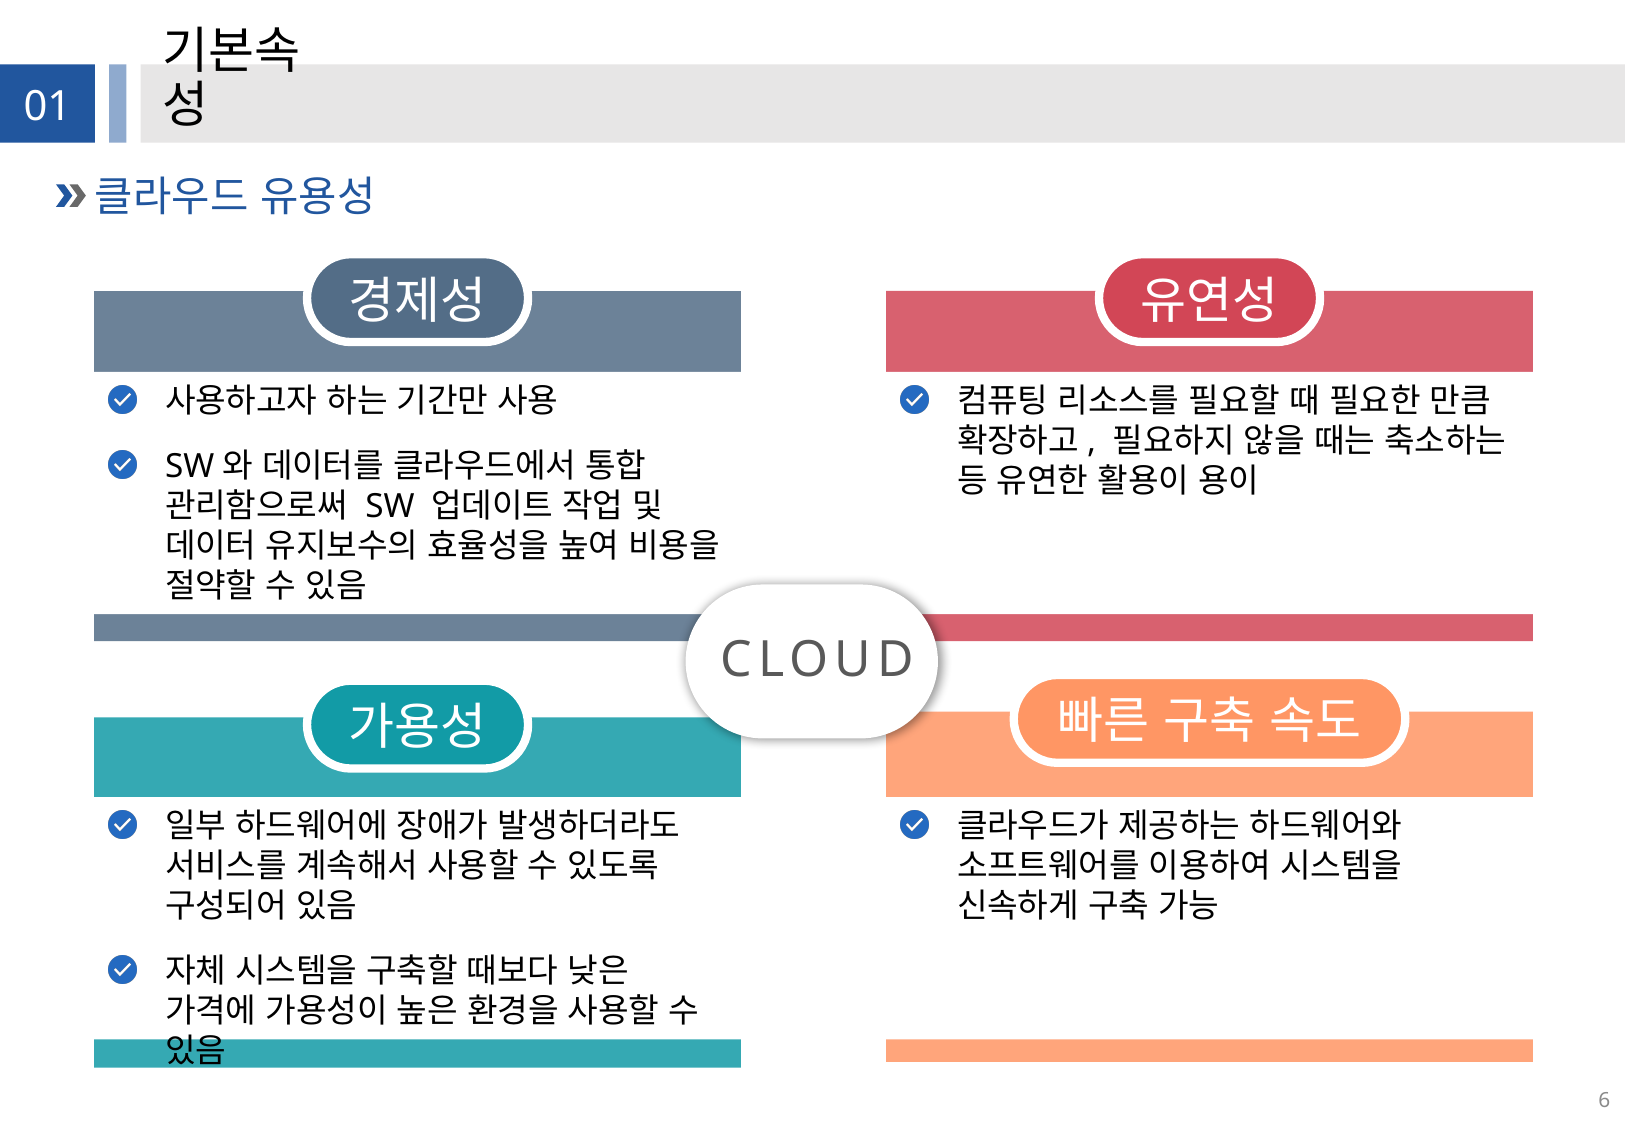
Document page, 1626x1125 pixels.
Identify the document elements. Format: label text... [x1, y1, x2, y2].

text_box 일부 하드웨어에 장애가 발생하더라도 서비스를 계속해서 사용할 수 있도록 구성되어 있음 자체 시스템을 구축할 때보다 낮은 가격에 가용성이 높은 환경을 사용할 수 있음 [93, 796, 742, 1040]
text_box 컴퓨팅 리소스를 필요할 때 필요한 만큼 확장하고, 필요하지 않을 때는 축소하는 등 유연한 활용이 용이 [885, 371, 1534, 615]
text_box 사용하고자 하는 기간만 사용 SW와 데이터를 클라우드에서 통합 관리함으로써 SW 업데이트 작업 및 데이터 유지보수의 효율성을 높여 비용을 절약할 수 있음 [93, 371, 742, 615]
picture [108, 385, 137, 414]
picture [108, 810, 137, 839]
text_box [885, 711, 1534, 796]
picture [900, 385, 929, 414]
title 기본속성 [162, 78, 339, 134]
text_box 가용성 [305, 679, 530, 770]
text_box [93, 1040, 742, 1069]
text_box 클라우드가 제공하는 하드웨어와 소프트웨어를 이용하여 시스템을 신속하게 구축 가능 [885, 796, 1534, 1040]
text_box [949, 615, 1534, 642]
list 01 [12, 83, 83, 130]
text_box [885, 1040, 1534, 1063]
text_box 경제성 [305, 253, 530, 344]
text_box [93, 290, 742, 371]
picture [108, 955, 137, 984]
text_box [885, 290, 1534, 371]
text_box [93, 716, 742, 796]
text_box [93, 615, 686, 642]
picture [108, 450, 137, 479]
text_box 유연성 [1097, 253, 1322, 344]
picture [900, 810, 929, 839]
text_box 빠른 구축 속도 [1012, 673, 1407, 764]
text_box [686, 594, 949, 728]
list 클라우드 유용성 [94, 175, 1568, 221]
slide_number 6 [1455, 1070, 1625, 1125]
